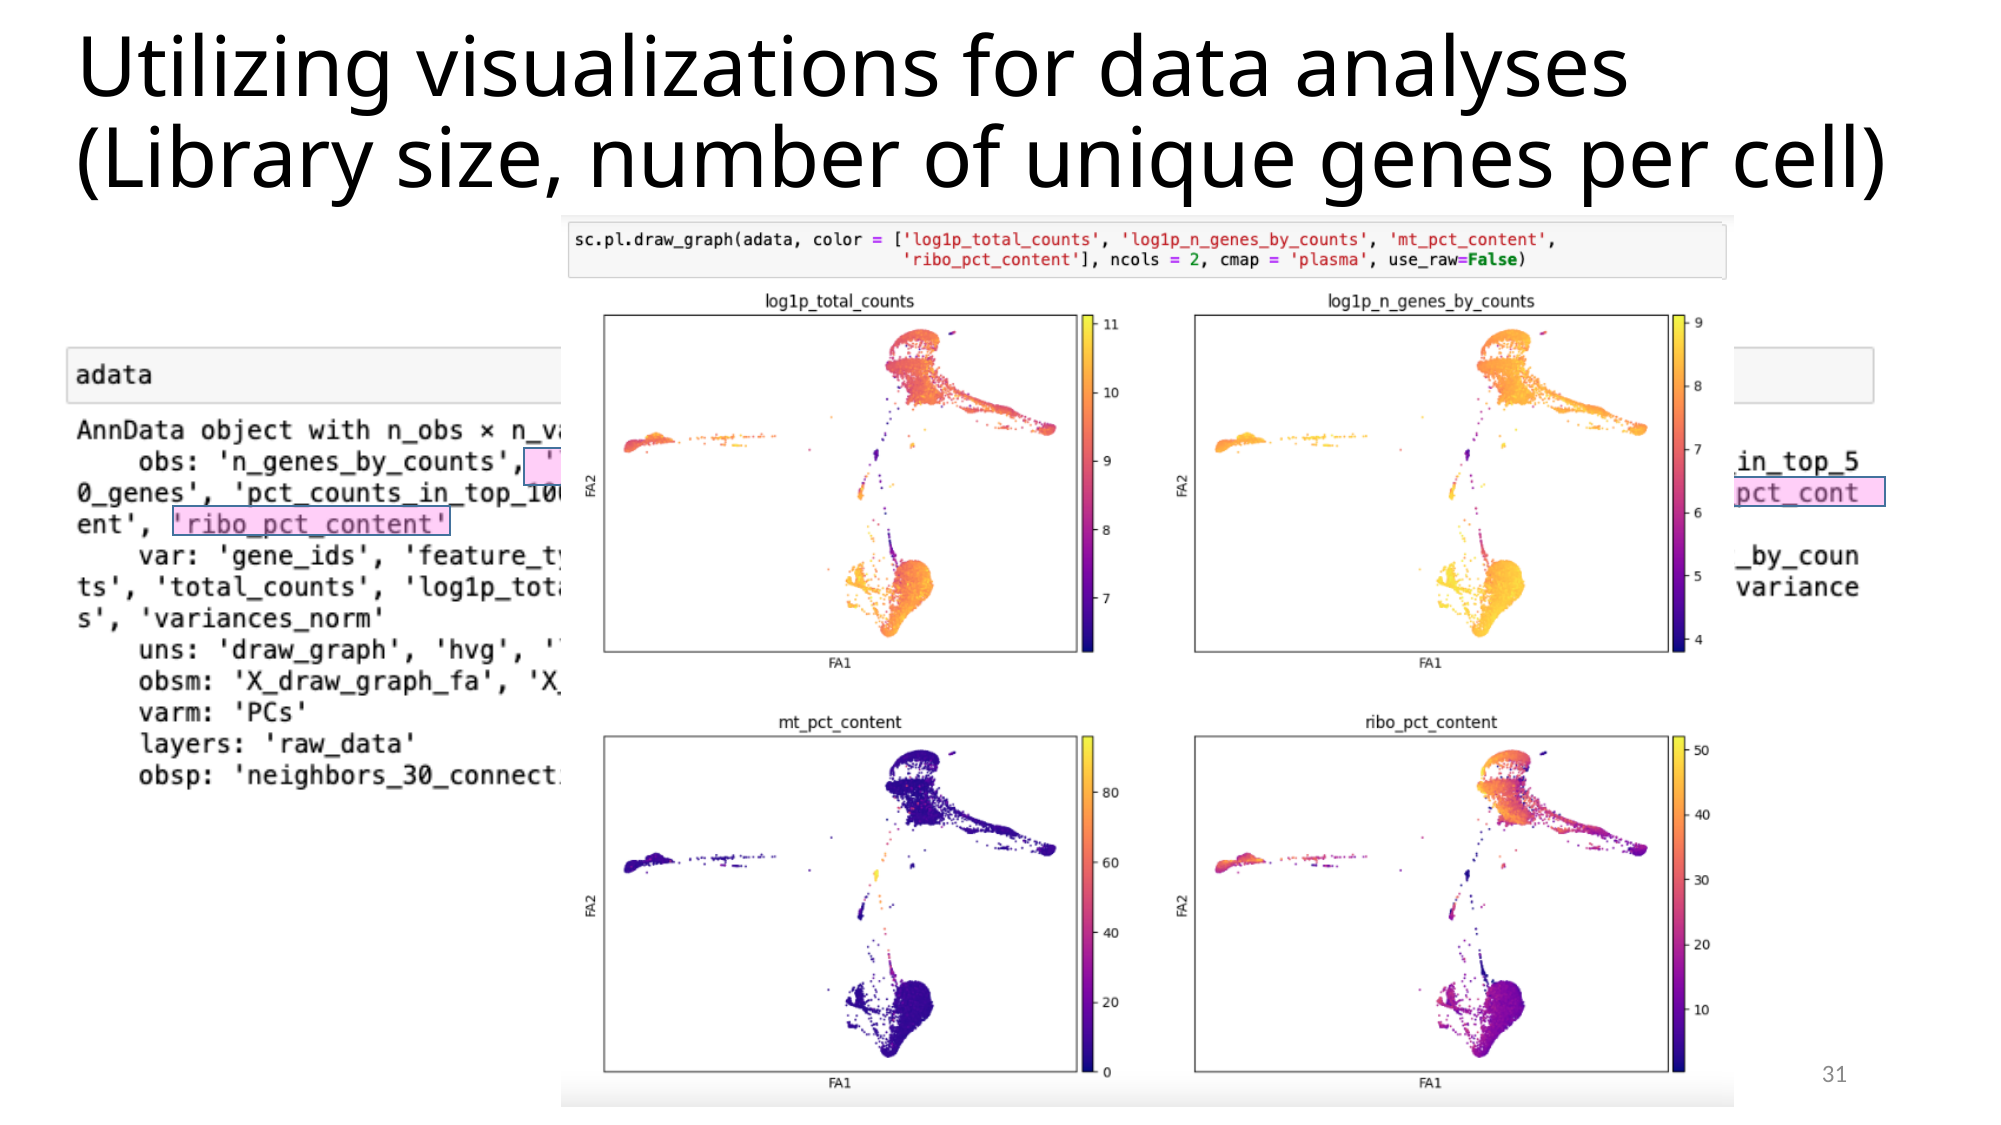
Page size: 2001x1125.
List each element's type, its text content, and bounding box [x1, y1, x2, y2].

title Utilizing visualizations for data analyses (Library size, number of unique genes per cell) [61, 6, 1922, 224]
picture [61, 215, 1886, 1107]
slide_number 31 [1734, 1042, 1863, 1103]
